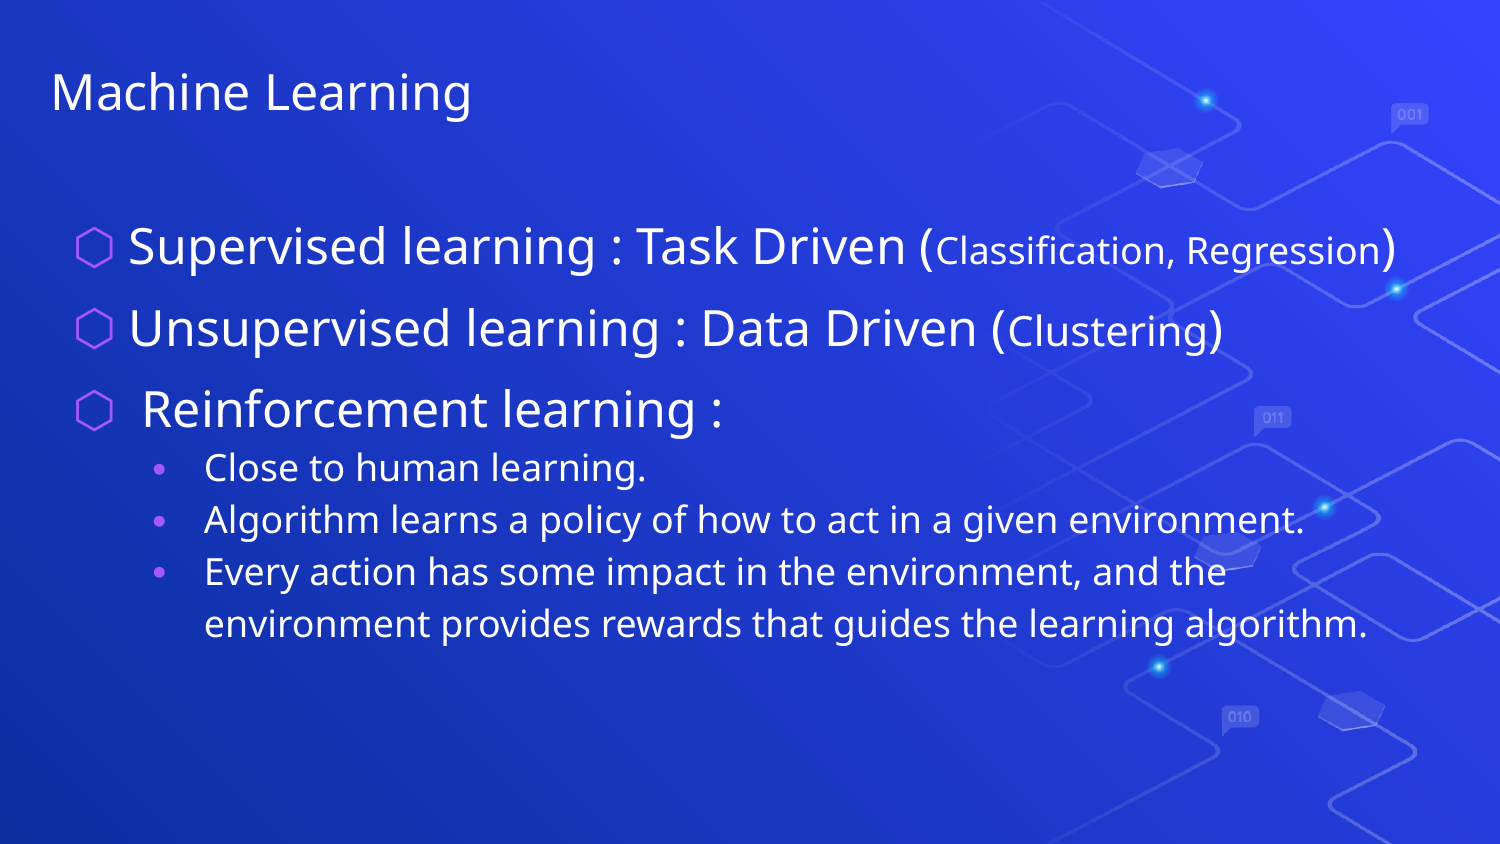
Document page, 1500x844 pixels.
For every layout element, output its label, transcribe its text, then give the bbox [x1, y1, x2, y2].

text_box Machine Learning [50, 51, 903, 121]
list Supervised learning : Task Driven (Classification, Regression) Unsupervised learning : Data Driven (Clustering) Reinforcement learning : Close to human learning. Algorithm learns a policy of how to act in a given environment. Every action has some impact in the environment, and the environment provides rewards that guides the learning algorithm. [72, 51, 1428, 405]
picture [0, 0, 1500, 844]
